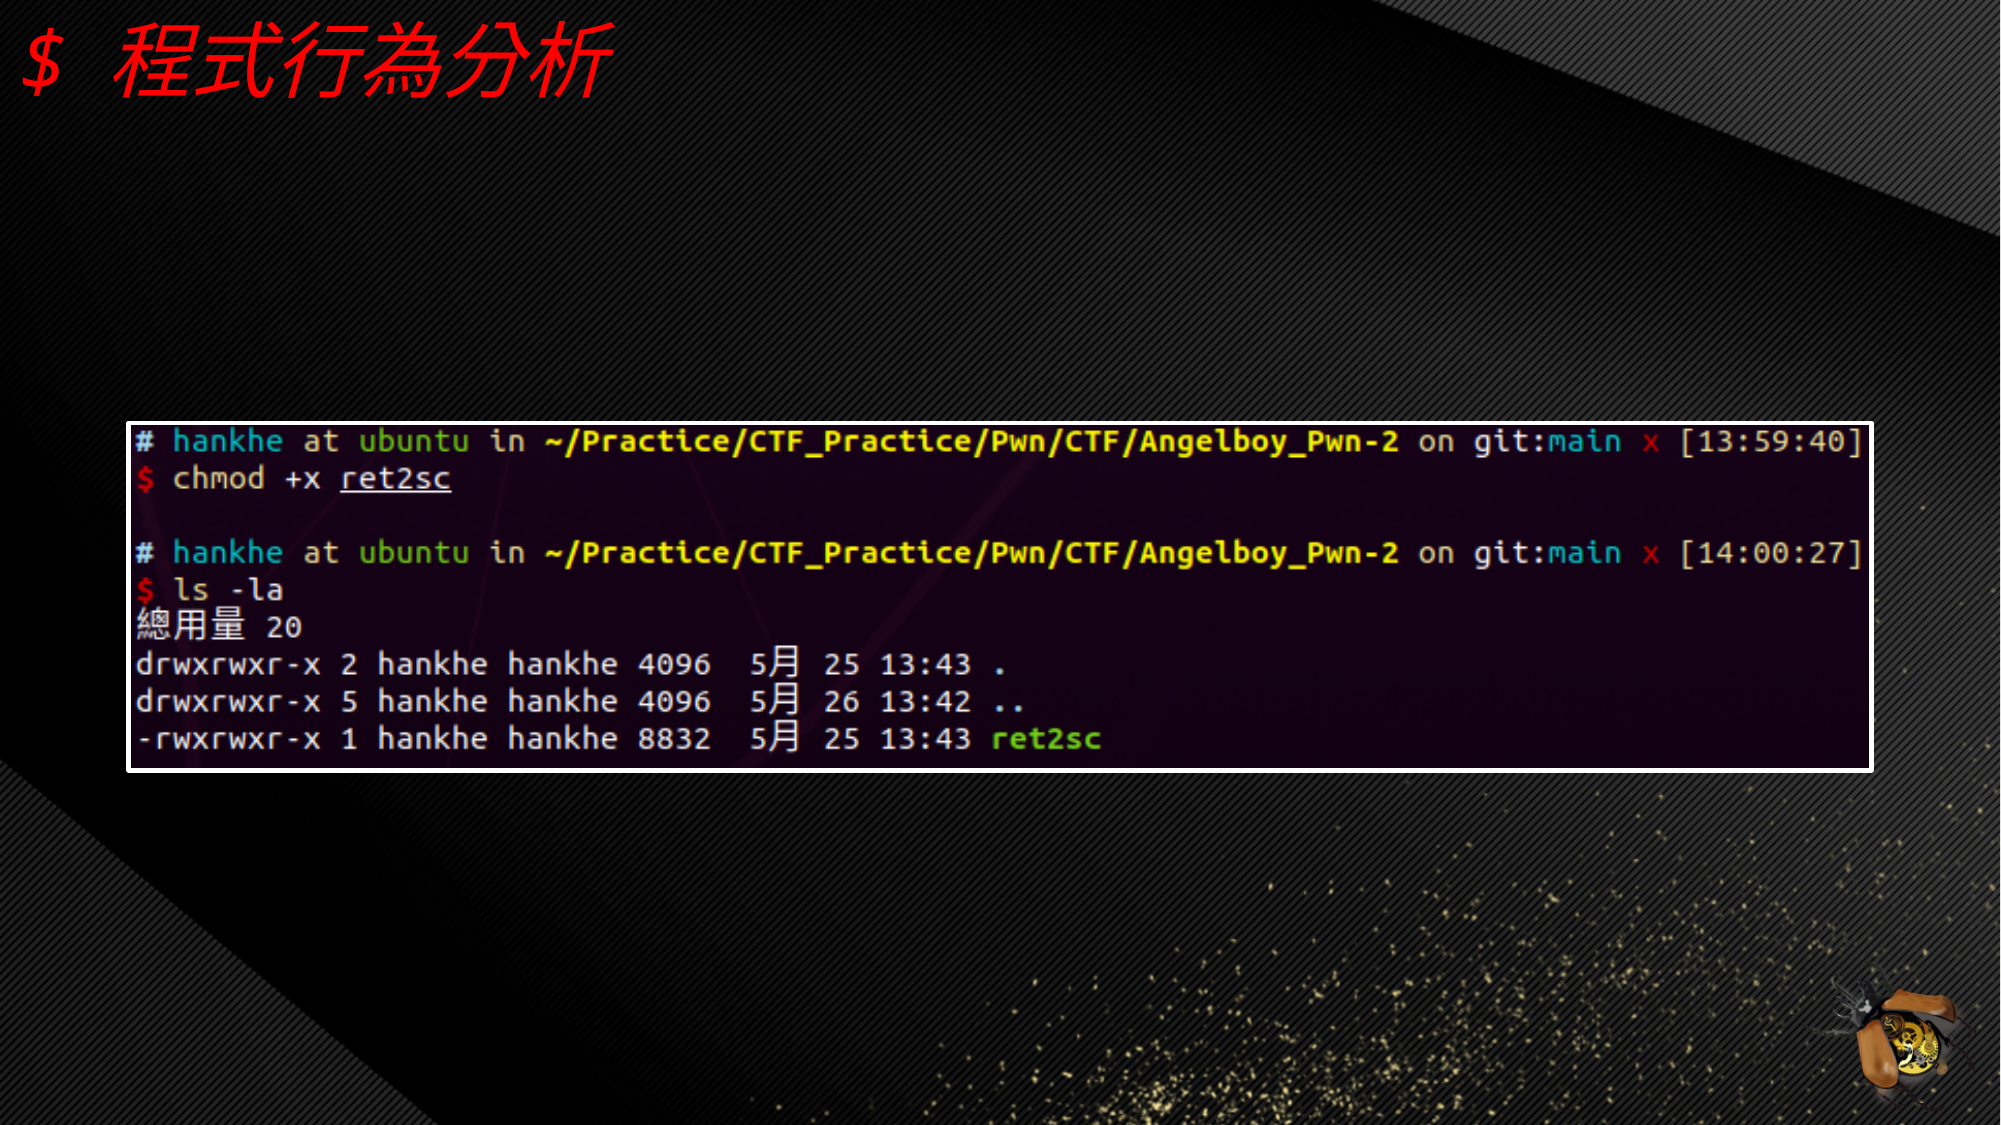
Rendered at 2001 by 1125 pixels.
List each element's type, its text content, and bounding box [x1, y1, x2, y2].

text_box $ 程式行為分析 [0, 0, 628, 129]
picture [0, 0, 2001, 1125]
